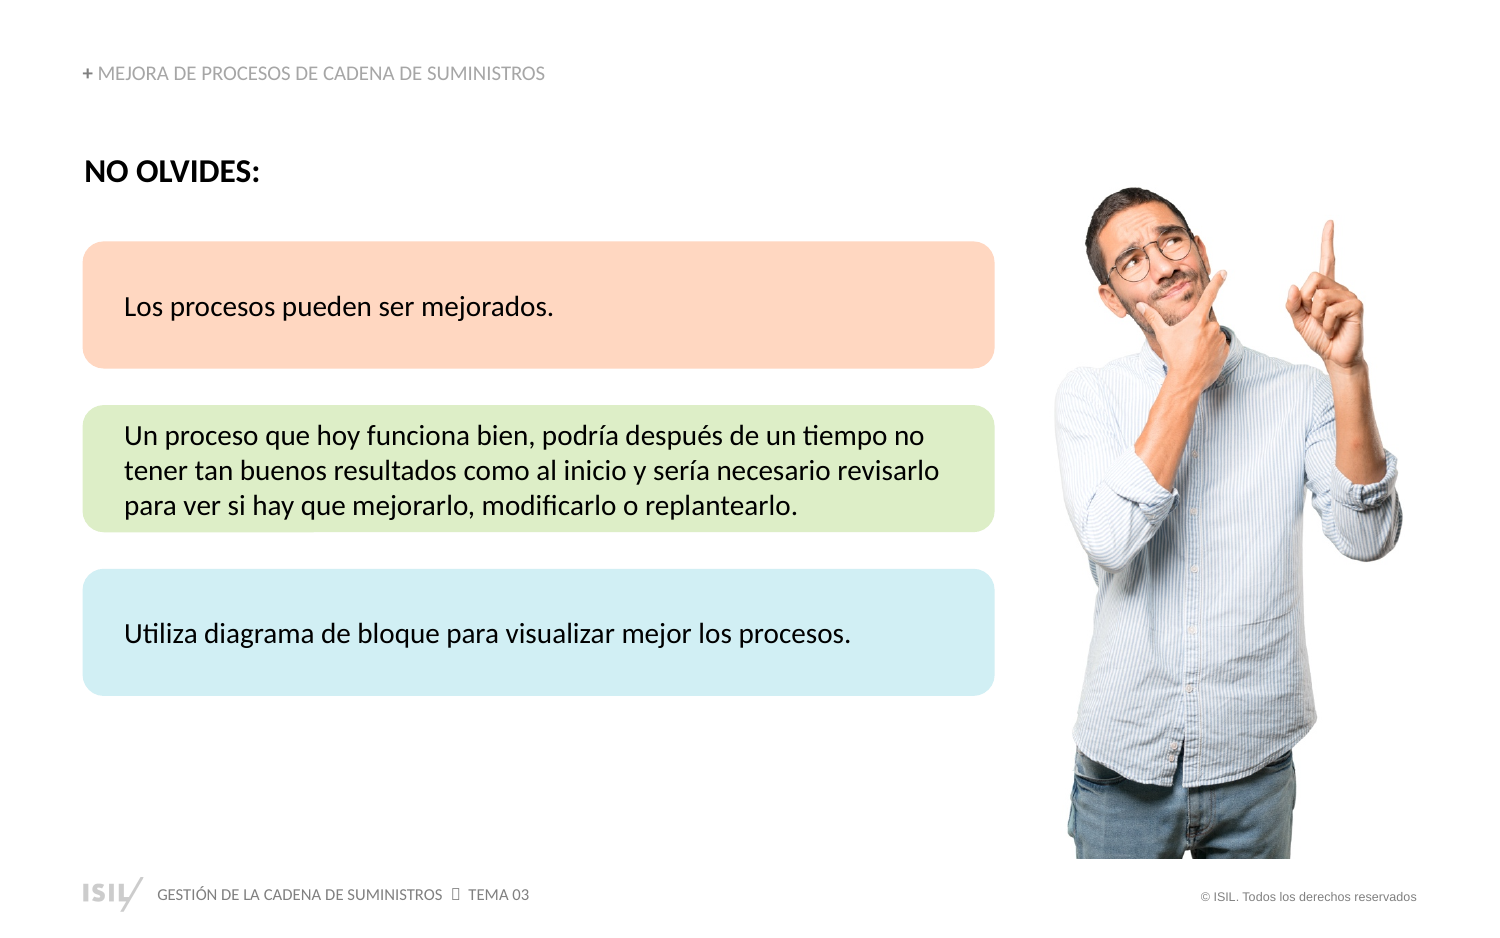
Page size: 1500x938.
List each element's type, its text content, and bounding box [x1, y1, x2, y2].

text_box NO OLVIDES: [82, 149, 303, 190]
picture [1015, 149, 1424, 859]
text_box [82, 241, 995, 697]
text_box + MEJORA DE PROCESOS DE CADENA DE SUMINISTROS [82, 61, 780, 85]
